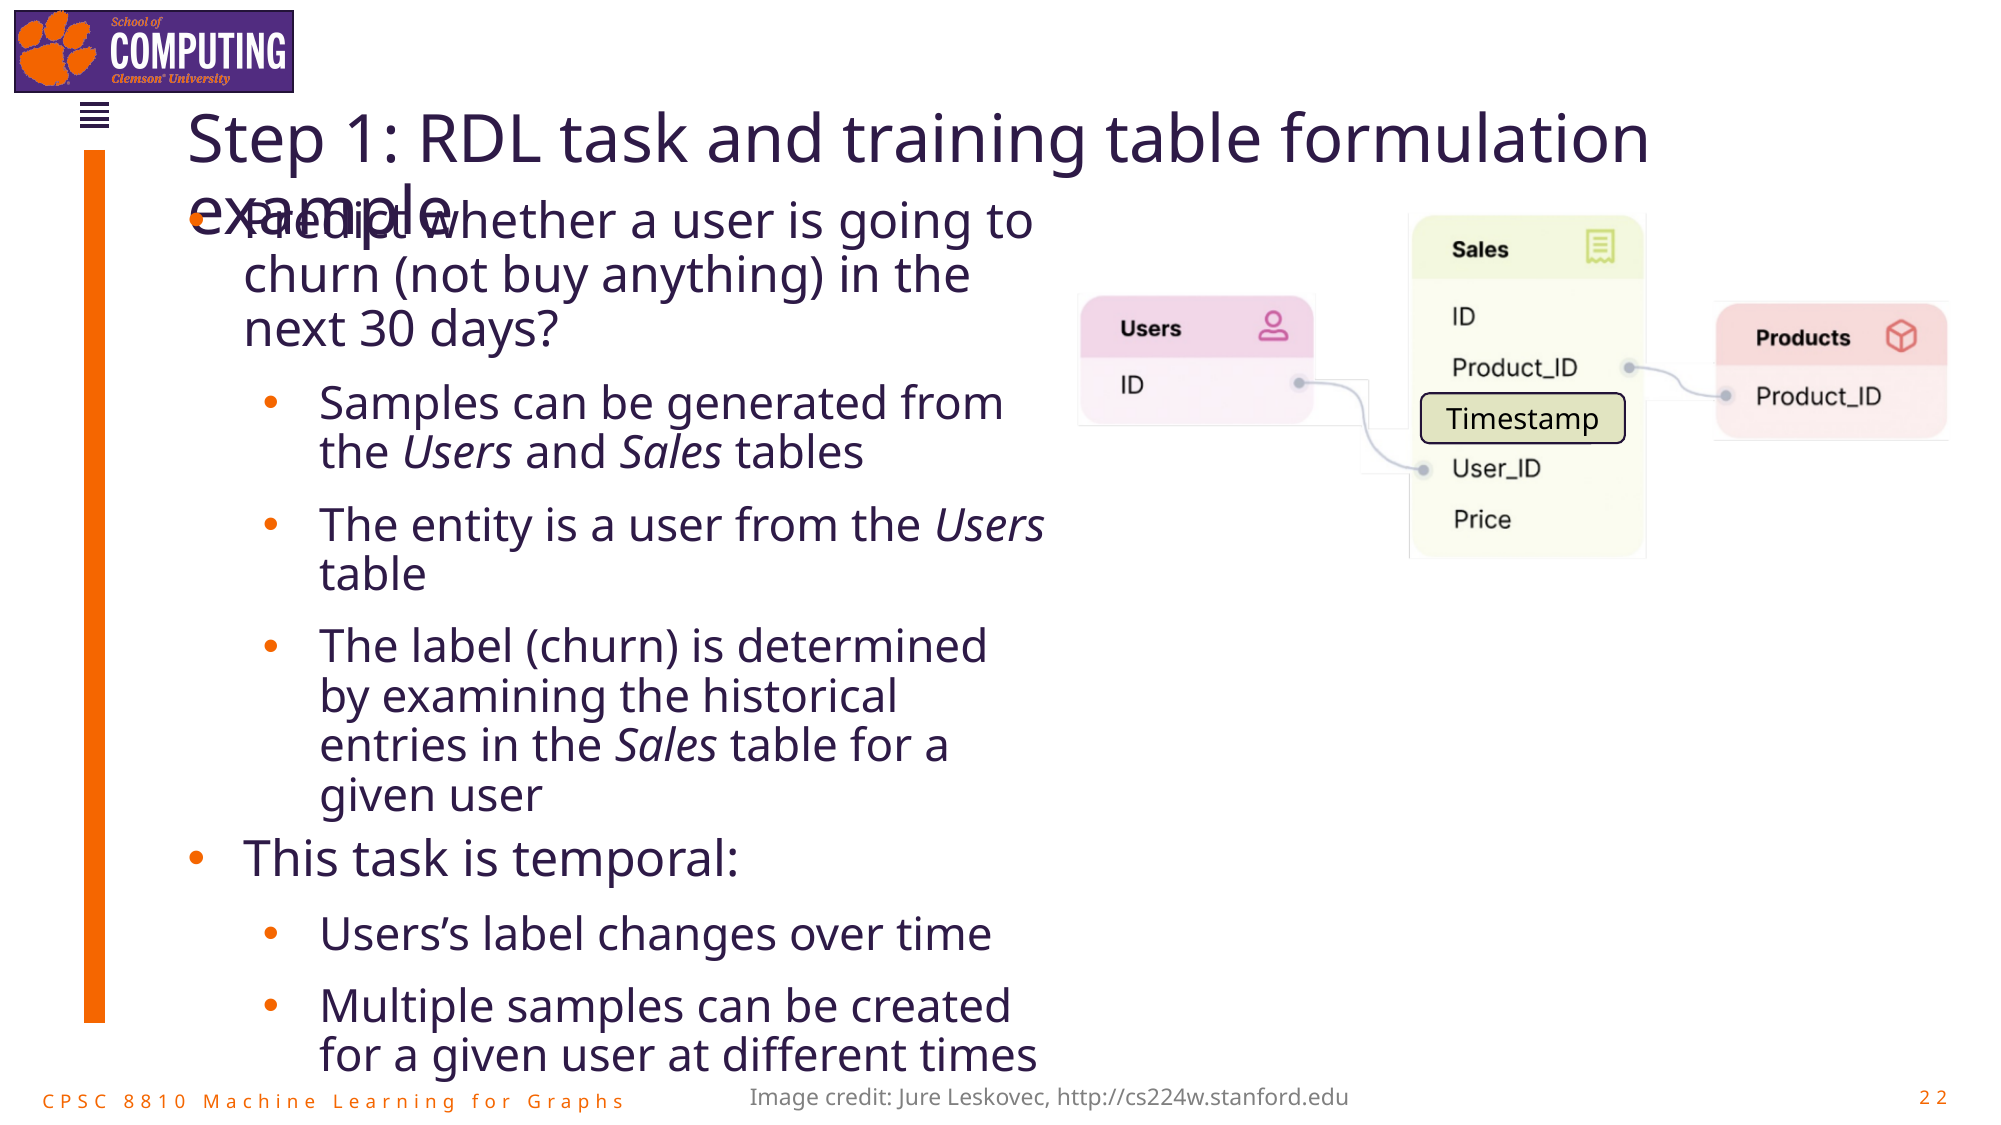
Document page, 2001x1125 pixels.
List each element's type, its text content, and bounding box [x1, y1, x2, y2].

list Predict whether a user is going to churn (not buy anything) in the next 30 days? Samples can be generated from the Users and Sales tables The entity is a user from the Users table The label (churn) is determined by examining the historical entries in the Sales table for a given user This task is temporal: Users’s label changes over time Multiple samples can be created for a given user at different times [187, 195, 1050, 1042]
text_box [1049, 194, 1971, 599]
text_box Image credit: Jure Leskovec, http://cs224w.stanford.edu [734, 1075, 1365, 1118]
title Step 1: RDL task and training table formulation example [187, 104, 1913, 178]
picture [18, 10, 285, 86]
